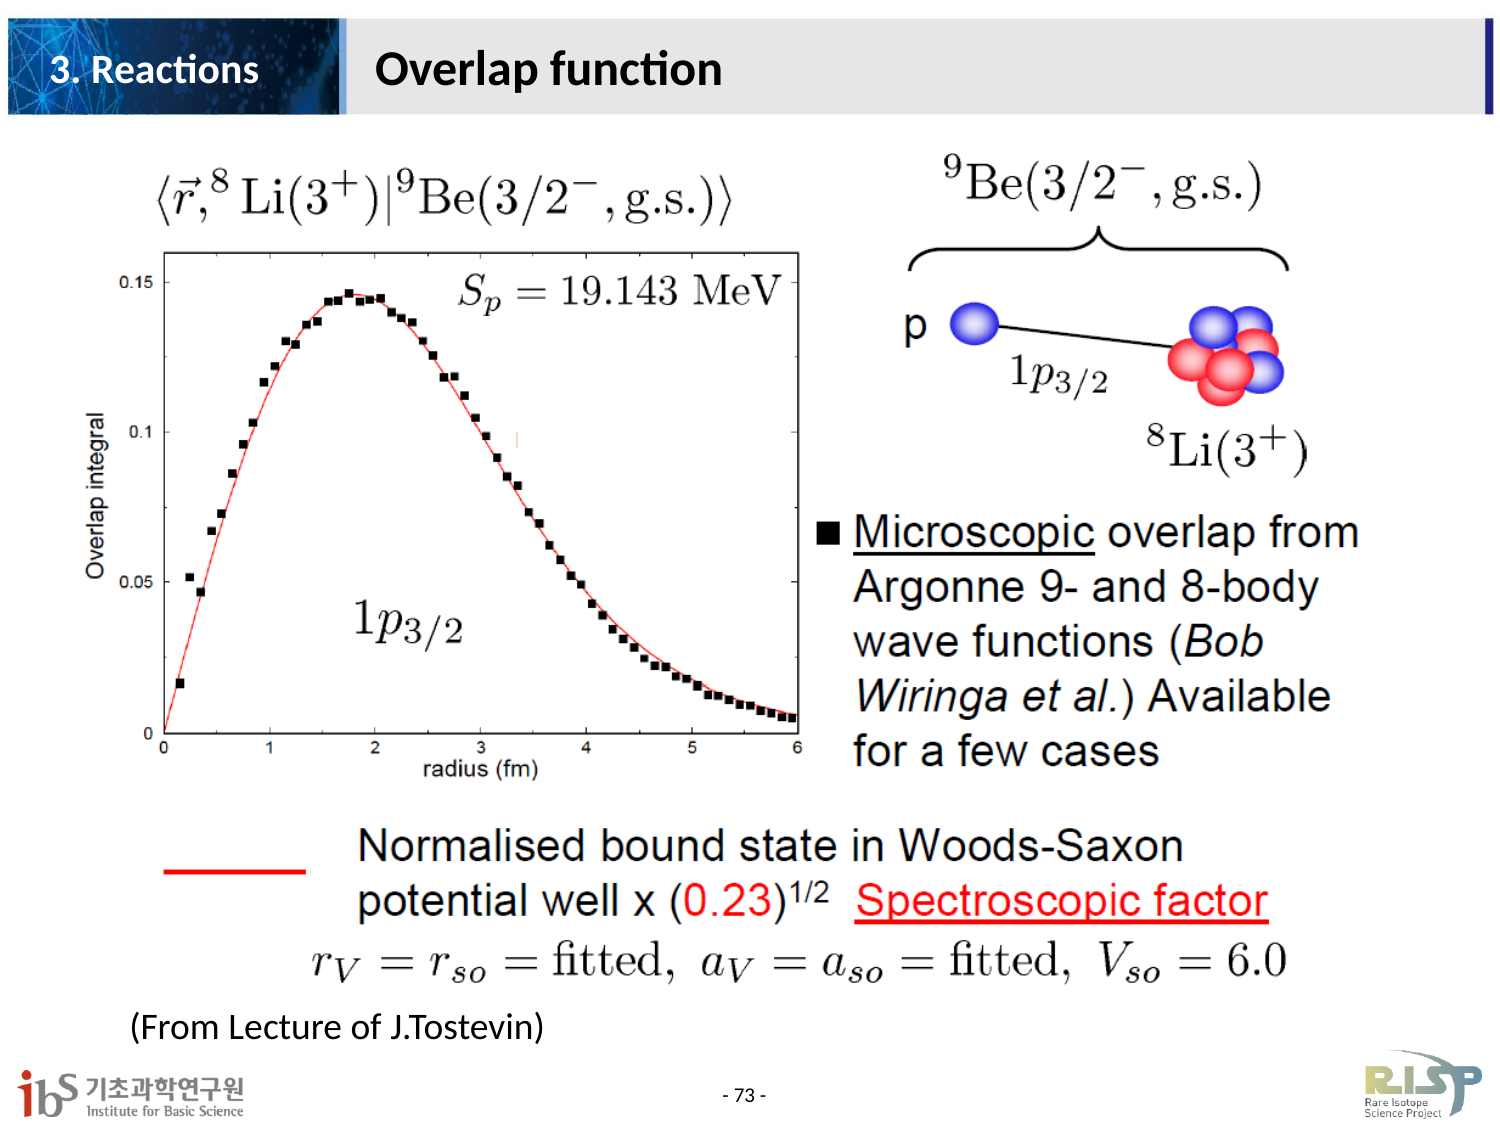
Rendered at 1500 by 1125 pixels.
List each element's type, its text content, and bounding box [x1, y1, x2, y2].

text_box (From Lecture of J.Tostevin) [114, 995, 561, 1054]
picture [64, 153, 1381, 995]
picture [1364, 1049, 1482, 1119]
picture [2, 10, 1500, 130]
picture [17, 1070, 243, 1117]
